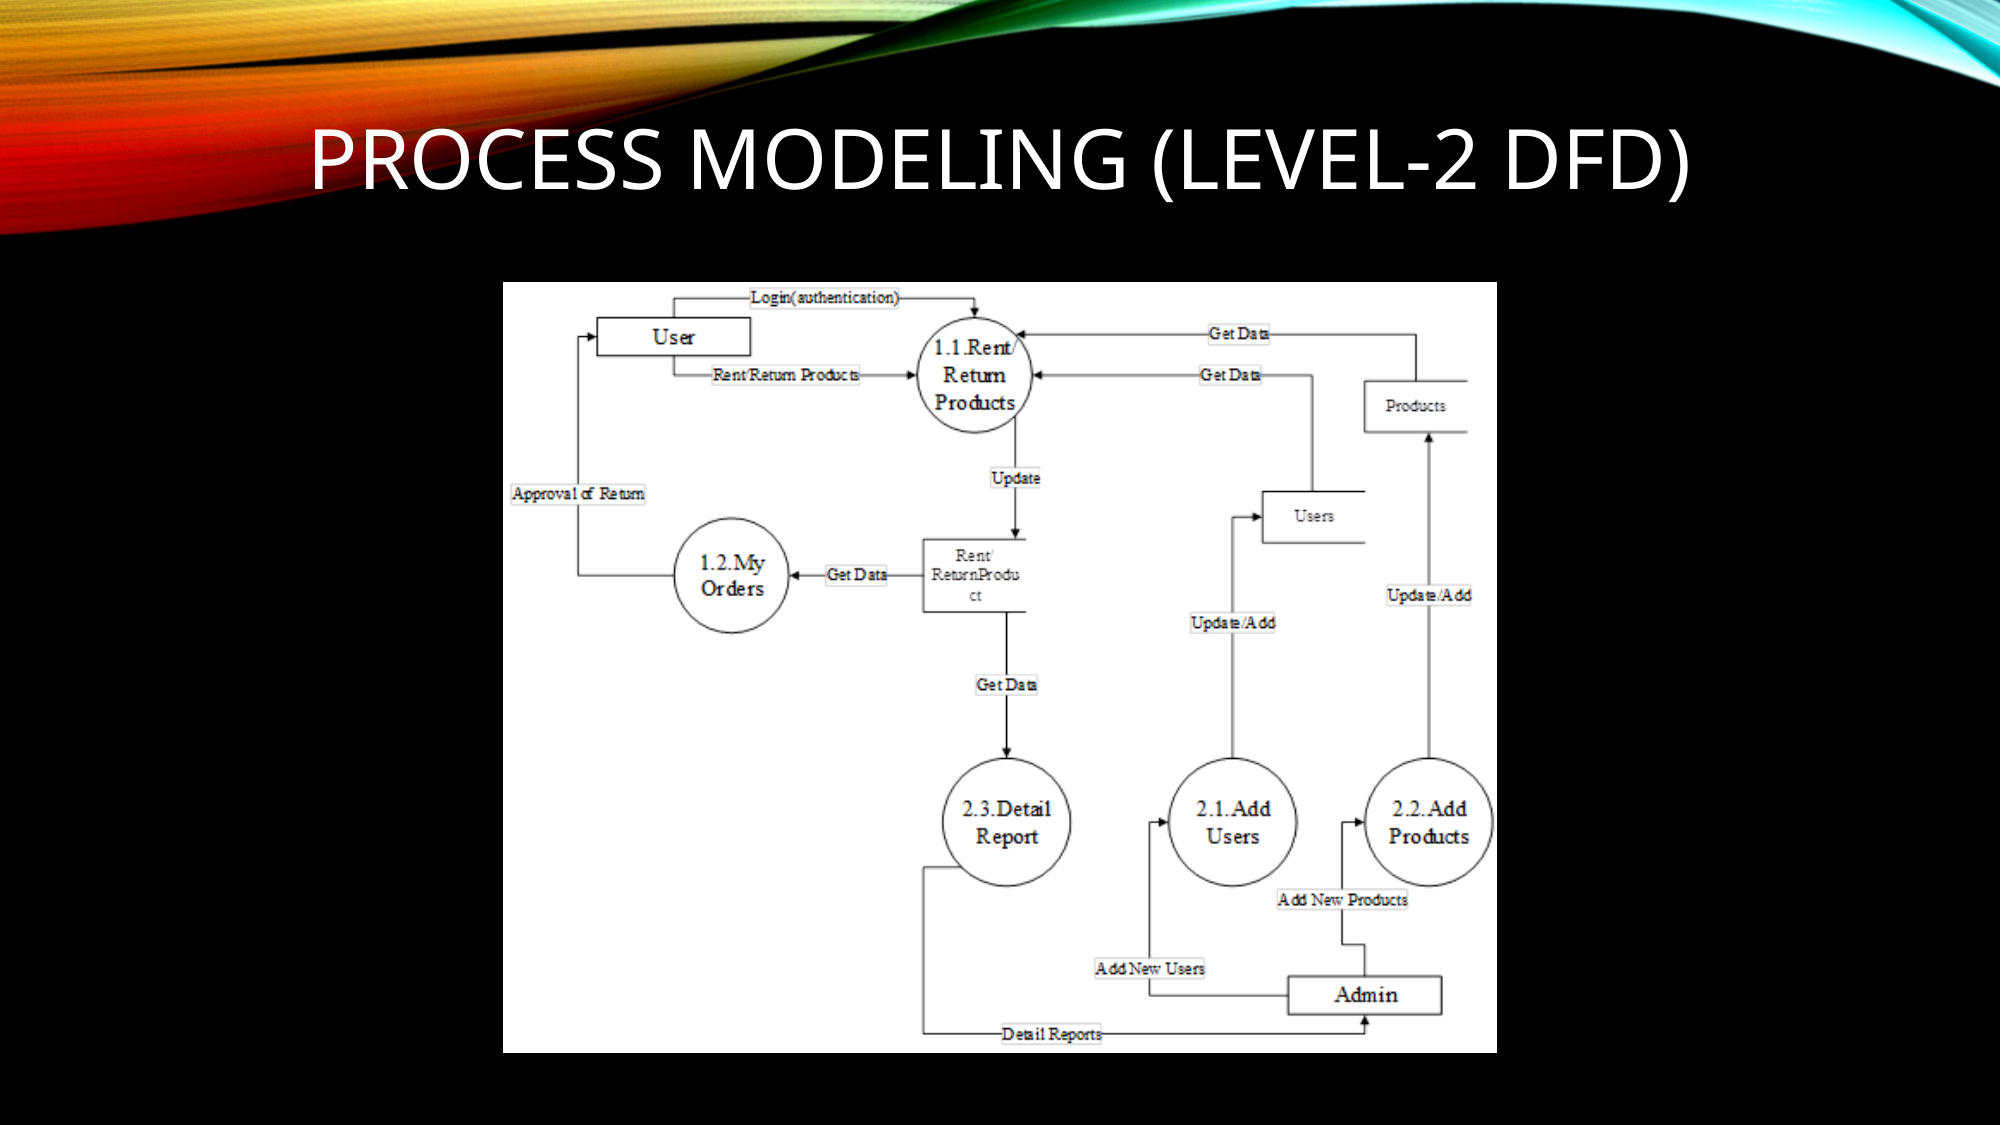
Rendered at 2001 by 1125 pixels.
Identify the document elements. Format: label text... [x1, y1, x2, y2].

title Process modeling (level-2 dfd) [276, 57, 1724, 270]
picture [0, 0, 2000, 237]
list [502, 281, 1498, 1054]
